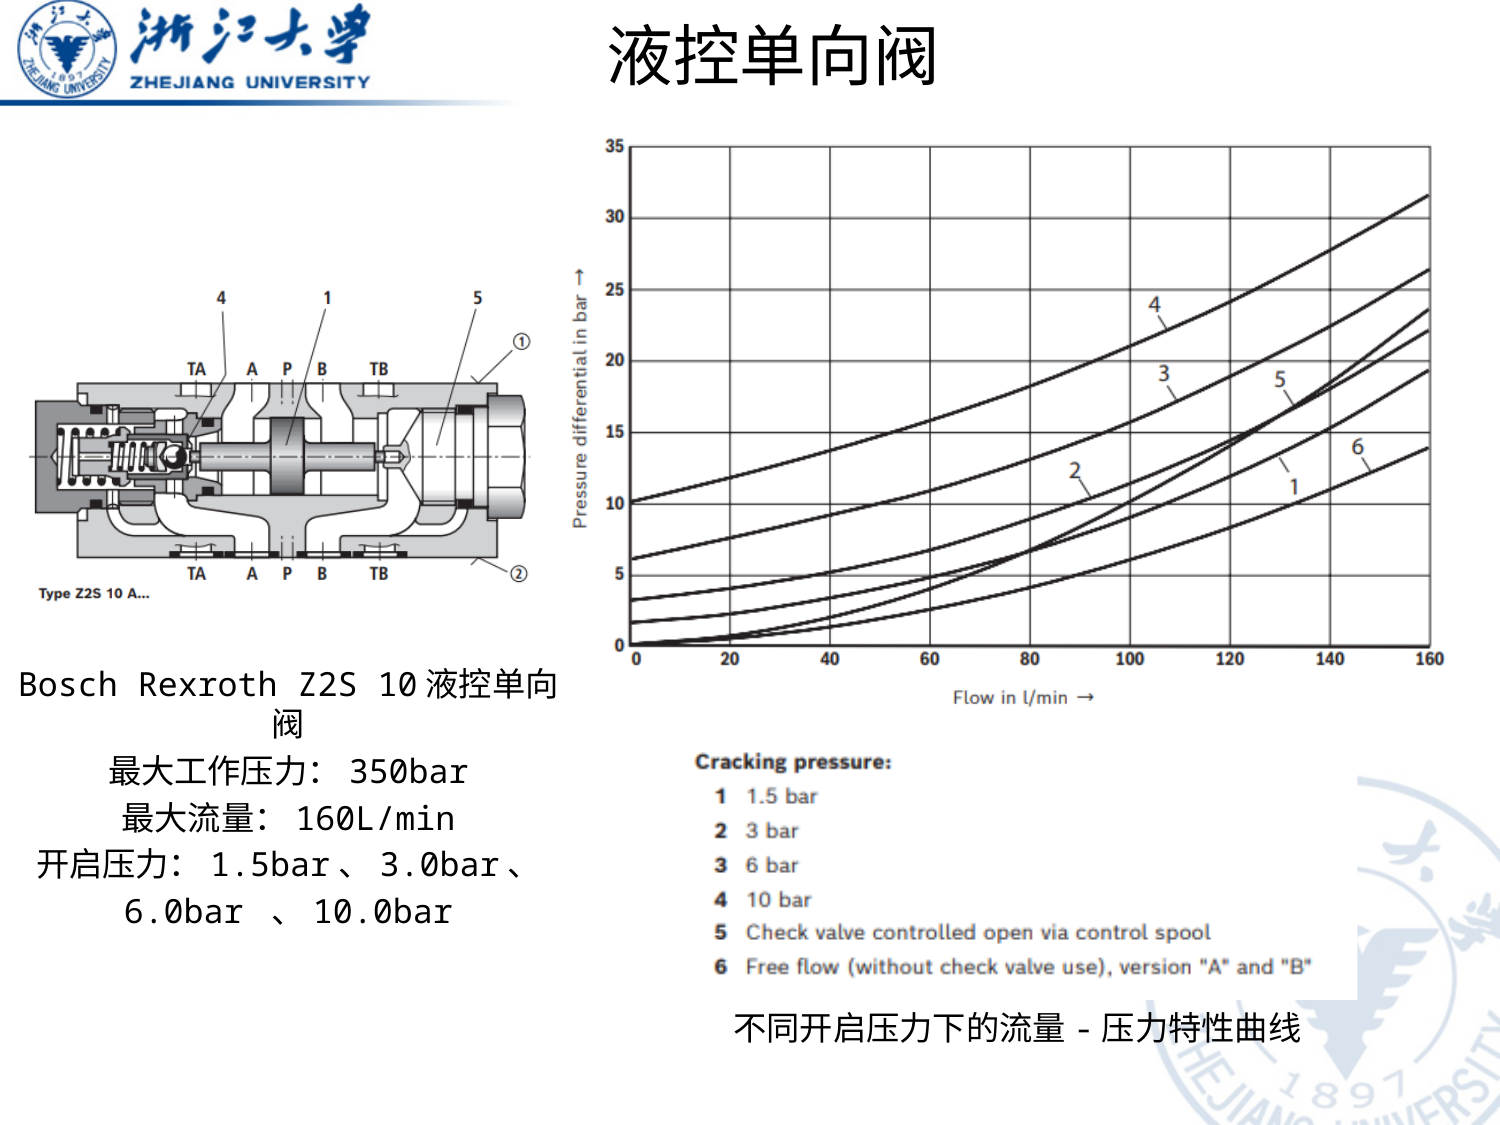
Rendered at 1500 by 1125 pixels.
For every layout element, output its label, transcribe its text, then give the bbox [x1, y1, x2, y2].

picture [0, 0, 1500, 1125]
text_box Bosch Rexroth Z2S 10液控单向阀 最大工作压力：350bar 最大流量：160L/min 开启压力：1.5bar、3.0bar、 6.0bar 、10.0bar [1, 656, 576, 919]
title 液控单向阀 [241, 3, 1305, 106]
text_box 不同开启压力下的流量-压力特性曲线 [692, 1008, 1343, 1059]
